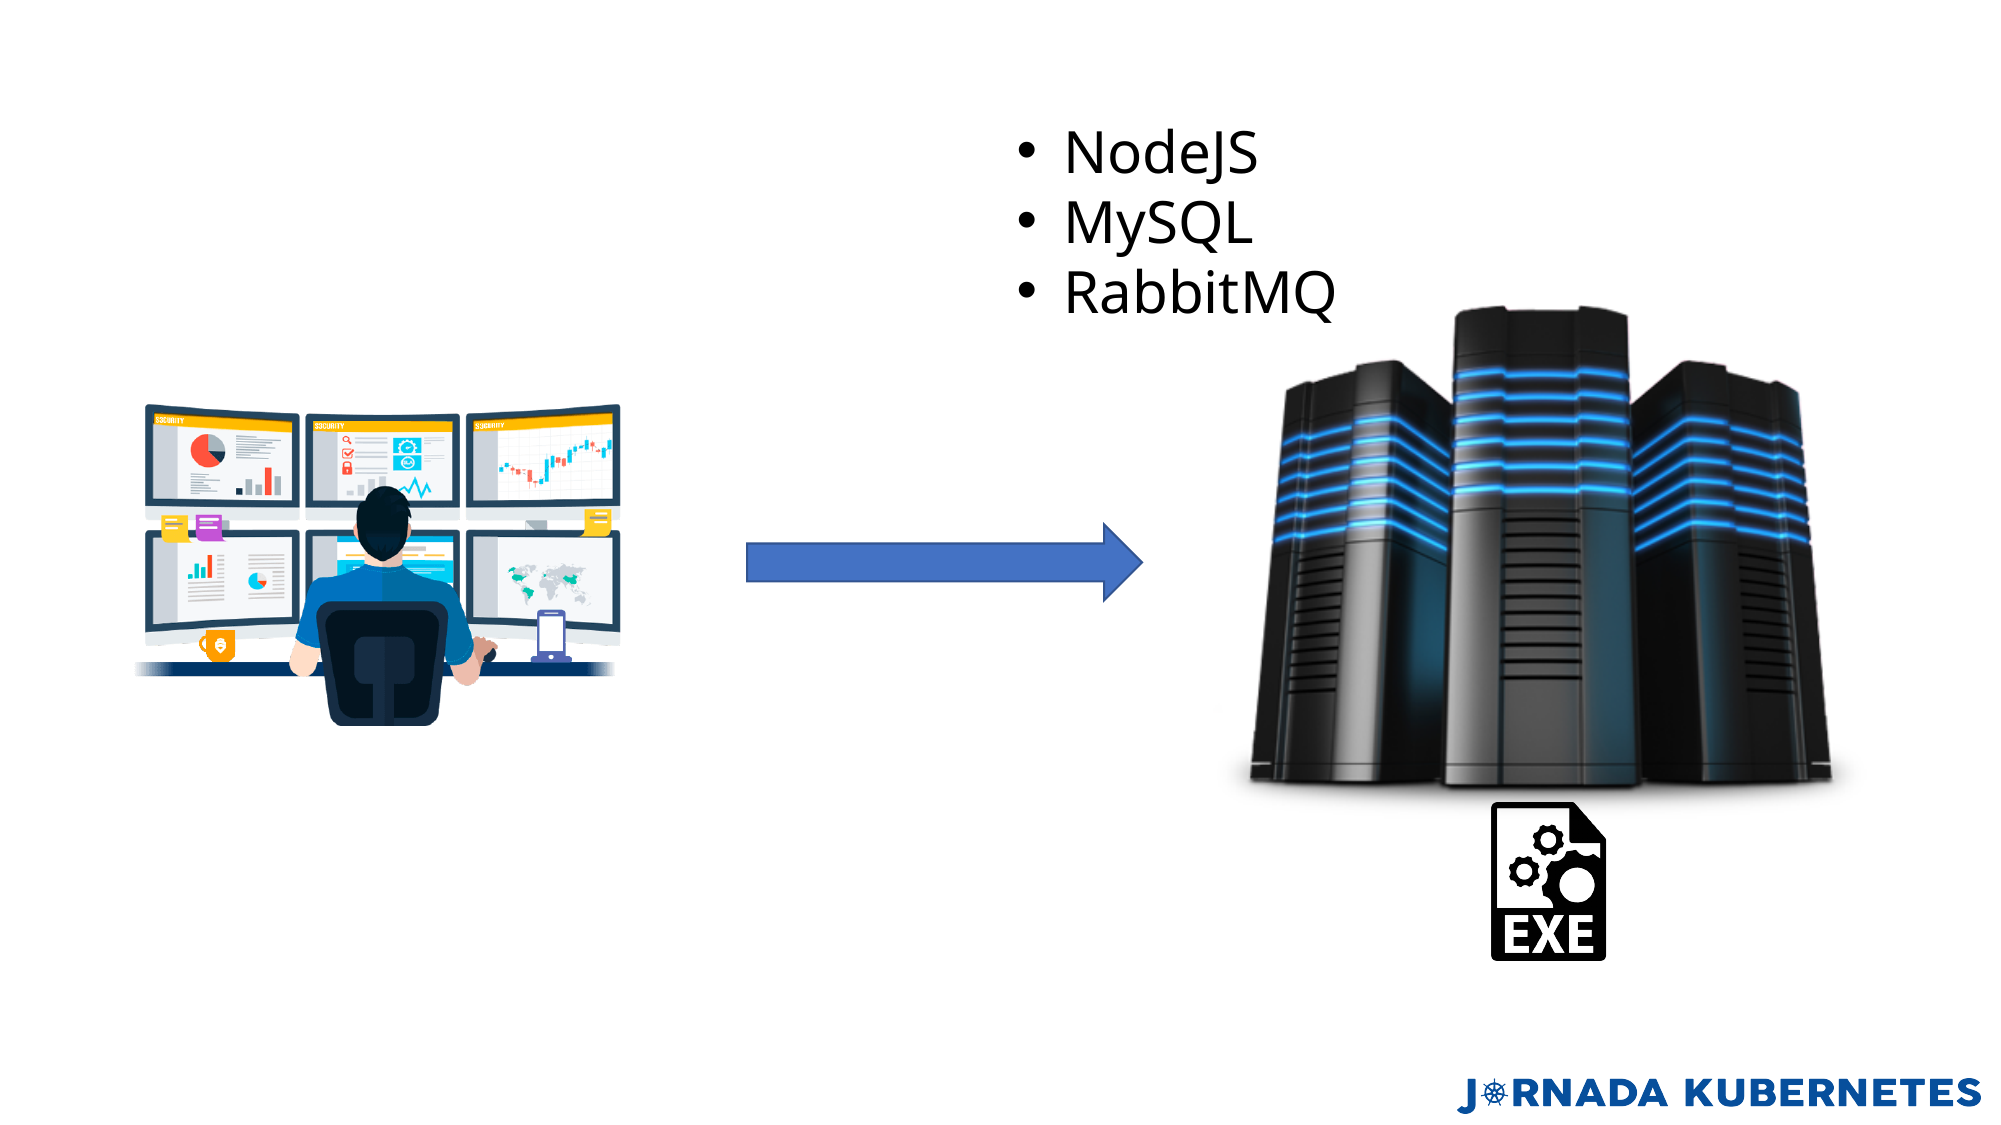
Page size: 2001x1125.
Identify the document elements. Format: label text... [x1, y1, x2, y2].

text_box NodeJS MySQL RabbitMQ [1001, 107, 1354, 378]
picture [133, 395, 631, 730]
text_box [746, 522, 1144, 603]
picture [1457, 1078, 1981, 1114]
picture [1212, 305, 1867, 961]
